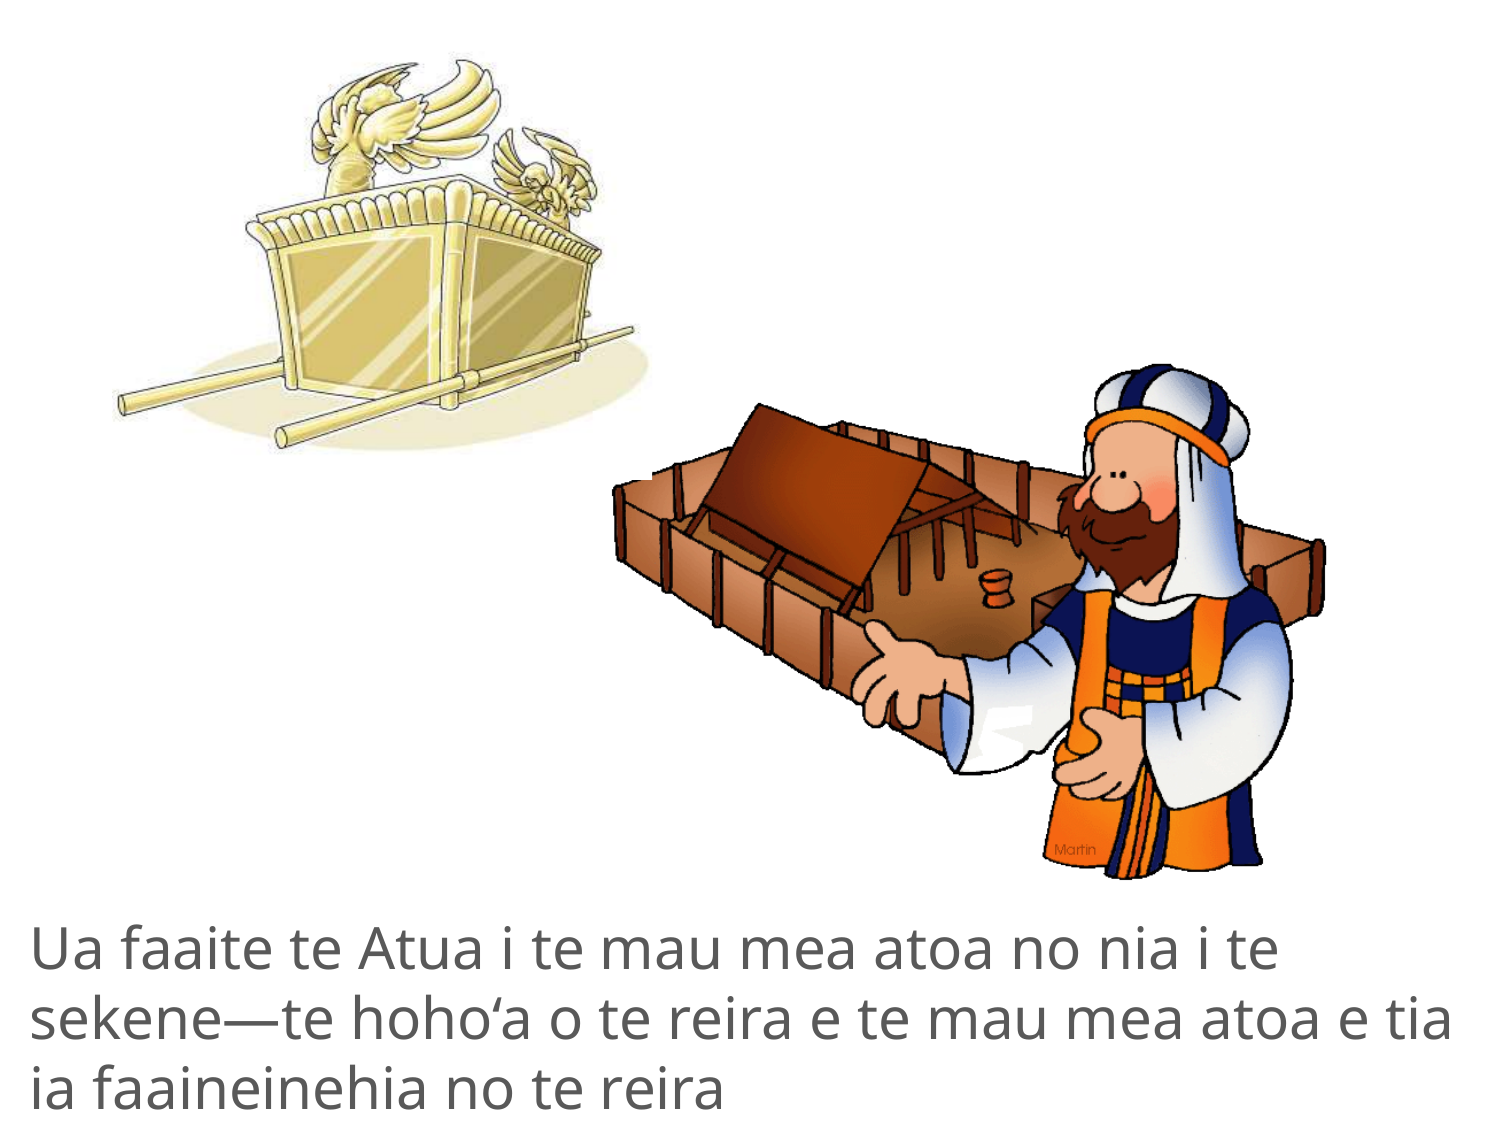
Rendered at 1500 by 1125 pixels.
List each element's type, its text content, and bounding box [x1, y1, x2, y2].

text_box Ua faaite te Atua i te mau mea atoa no nia i te sekene—te hoho‘a o te reira e te mau mea atoa e tia ia faaineinehia no te reira [14, 903, 1486, 1125]
picture [111, 18, 1340, 895]
